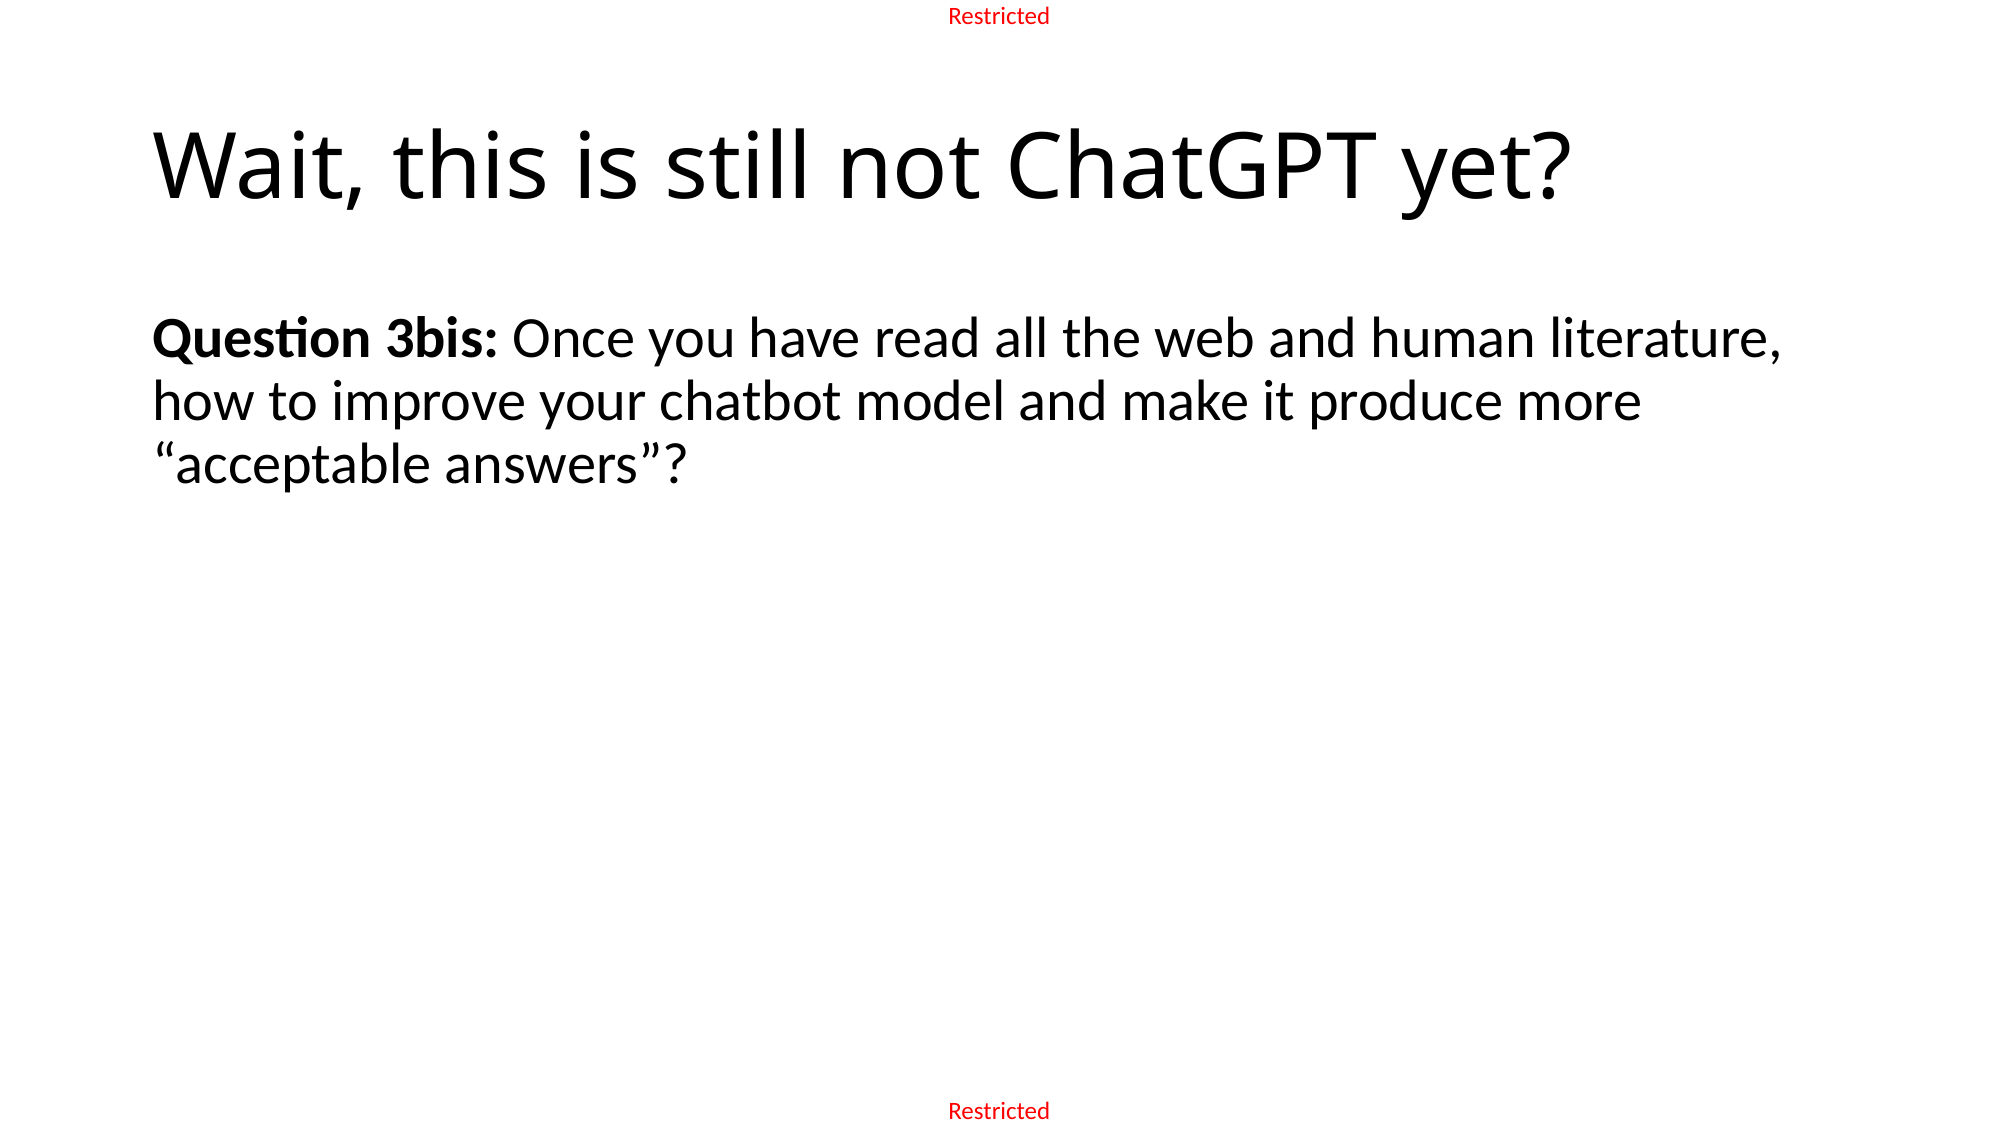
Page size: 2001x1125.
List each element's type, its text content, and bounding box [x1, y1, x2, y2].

title Wait, this is still not ChatGPT yet? [137, 59, 1863, 278]
list Question 3bis: Once you have read all the web and human literature, how to improve your chatbot model and make it produce more “acceptable answers”? [137, 299, 1863, 1014]
